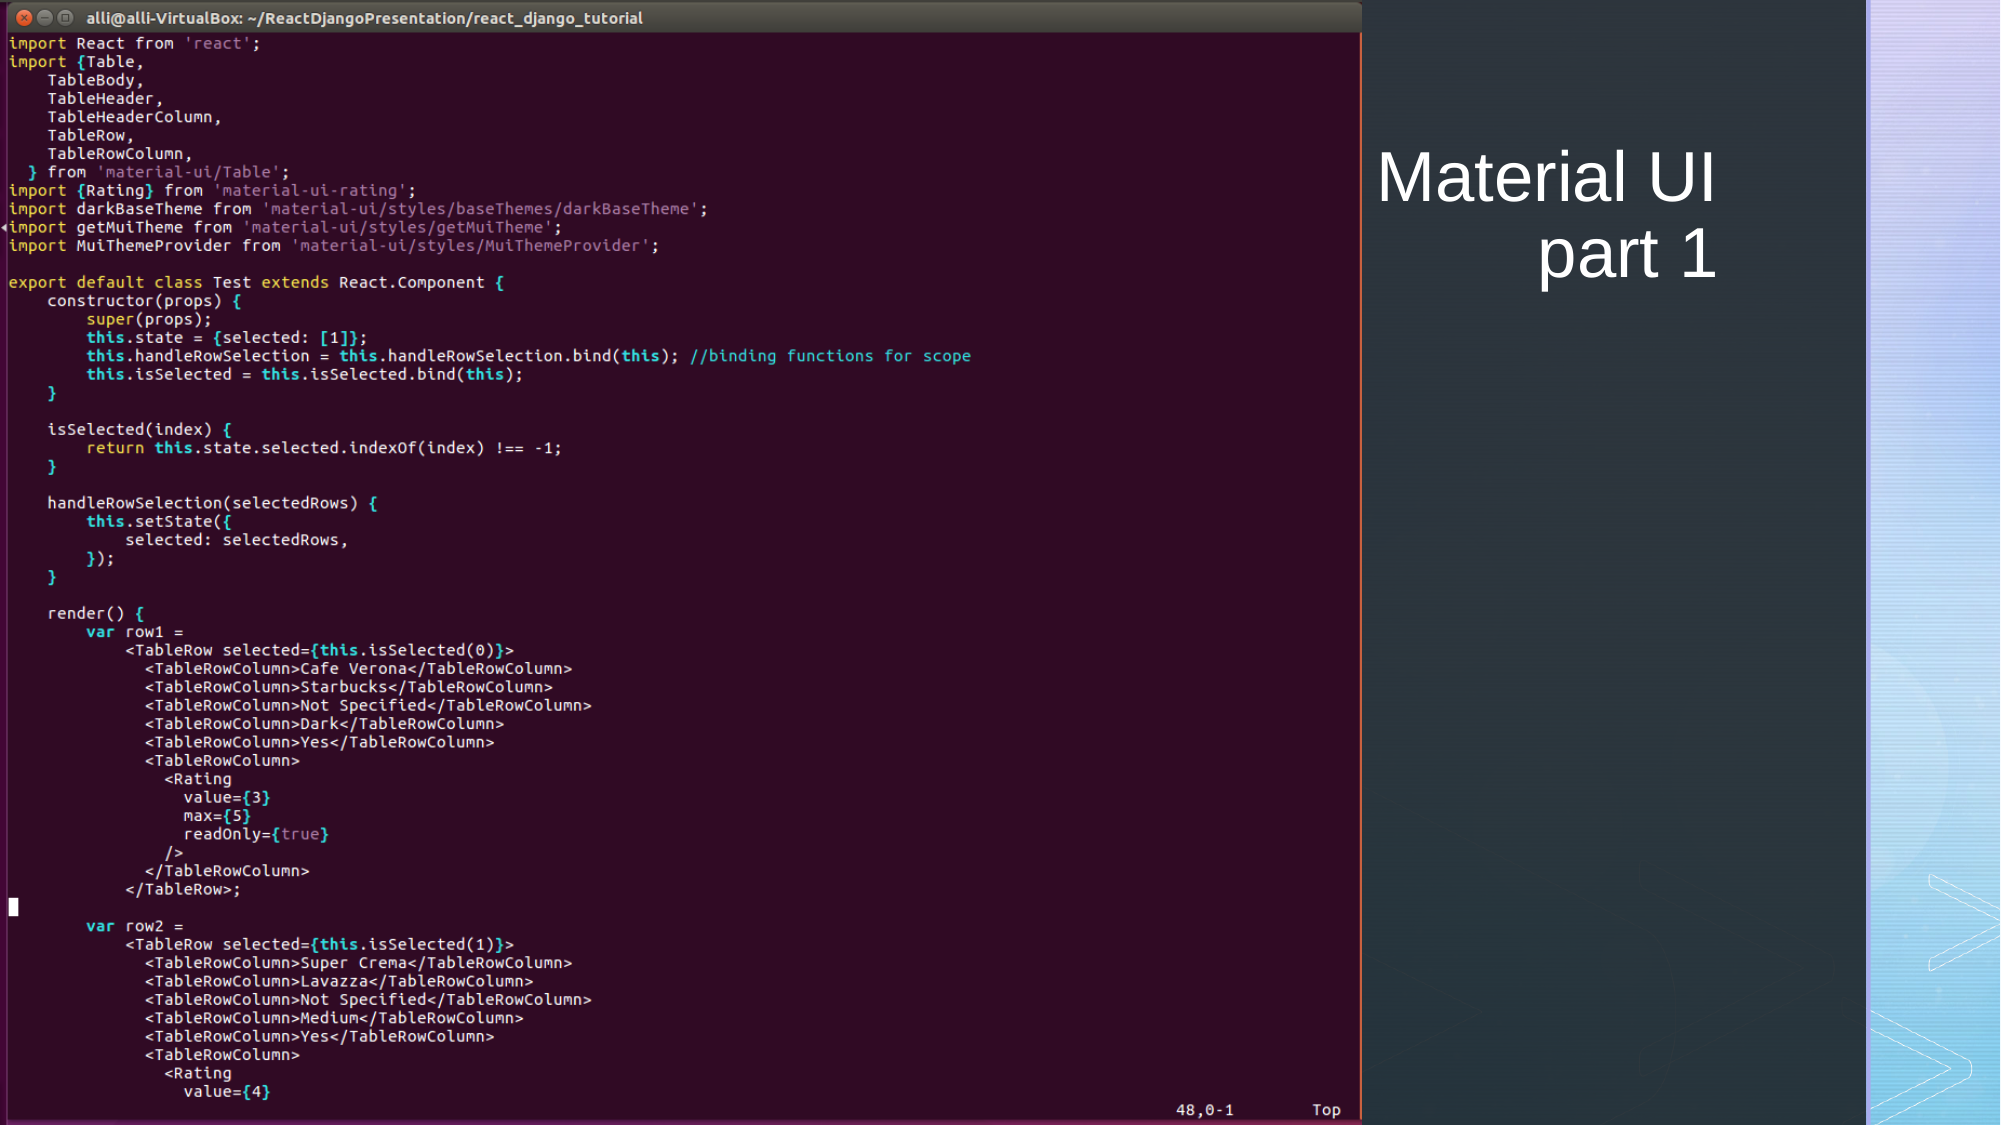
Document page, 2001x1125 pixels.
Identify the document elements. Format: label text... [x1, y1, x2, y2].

picture [1871, 0, 2001, 1125]
picture [0, 0, 1362, 1125]
title Material UI part 1 [1362, 132, 1734, 583]
